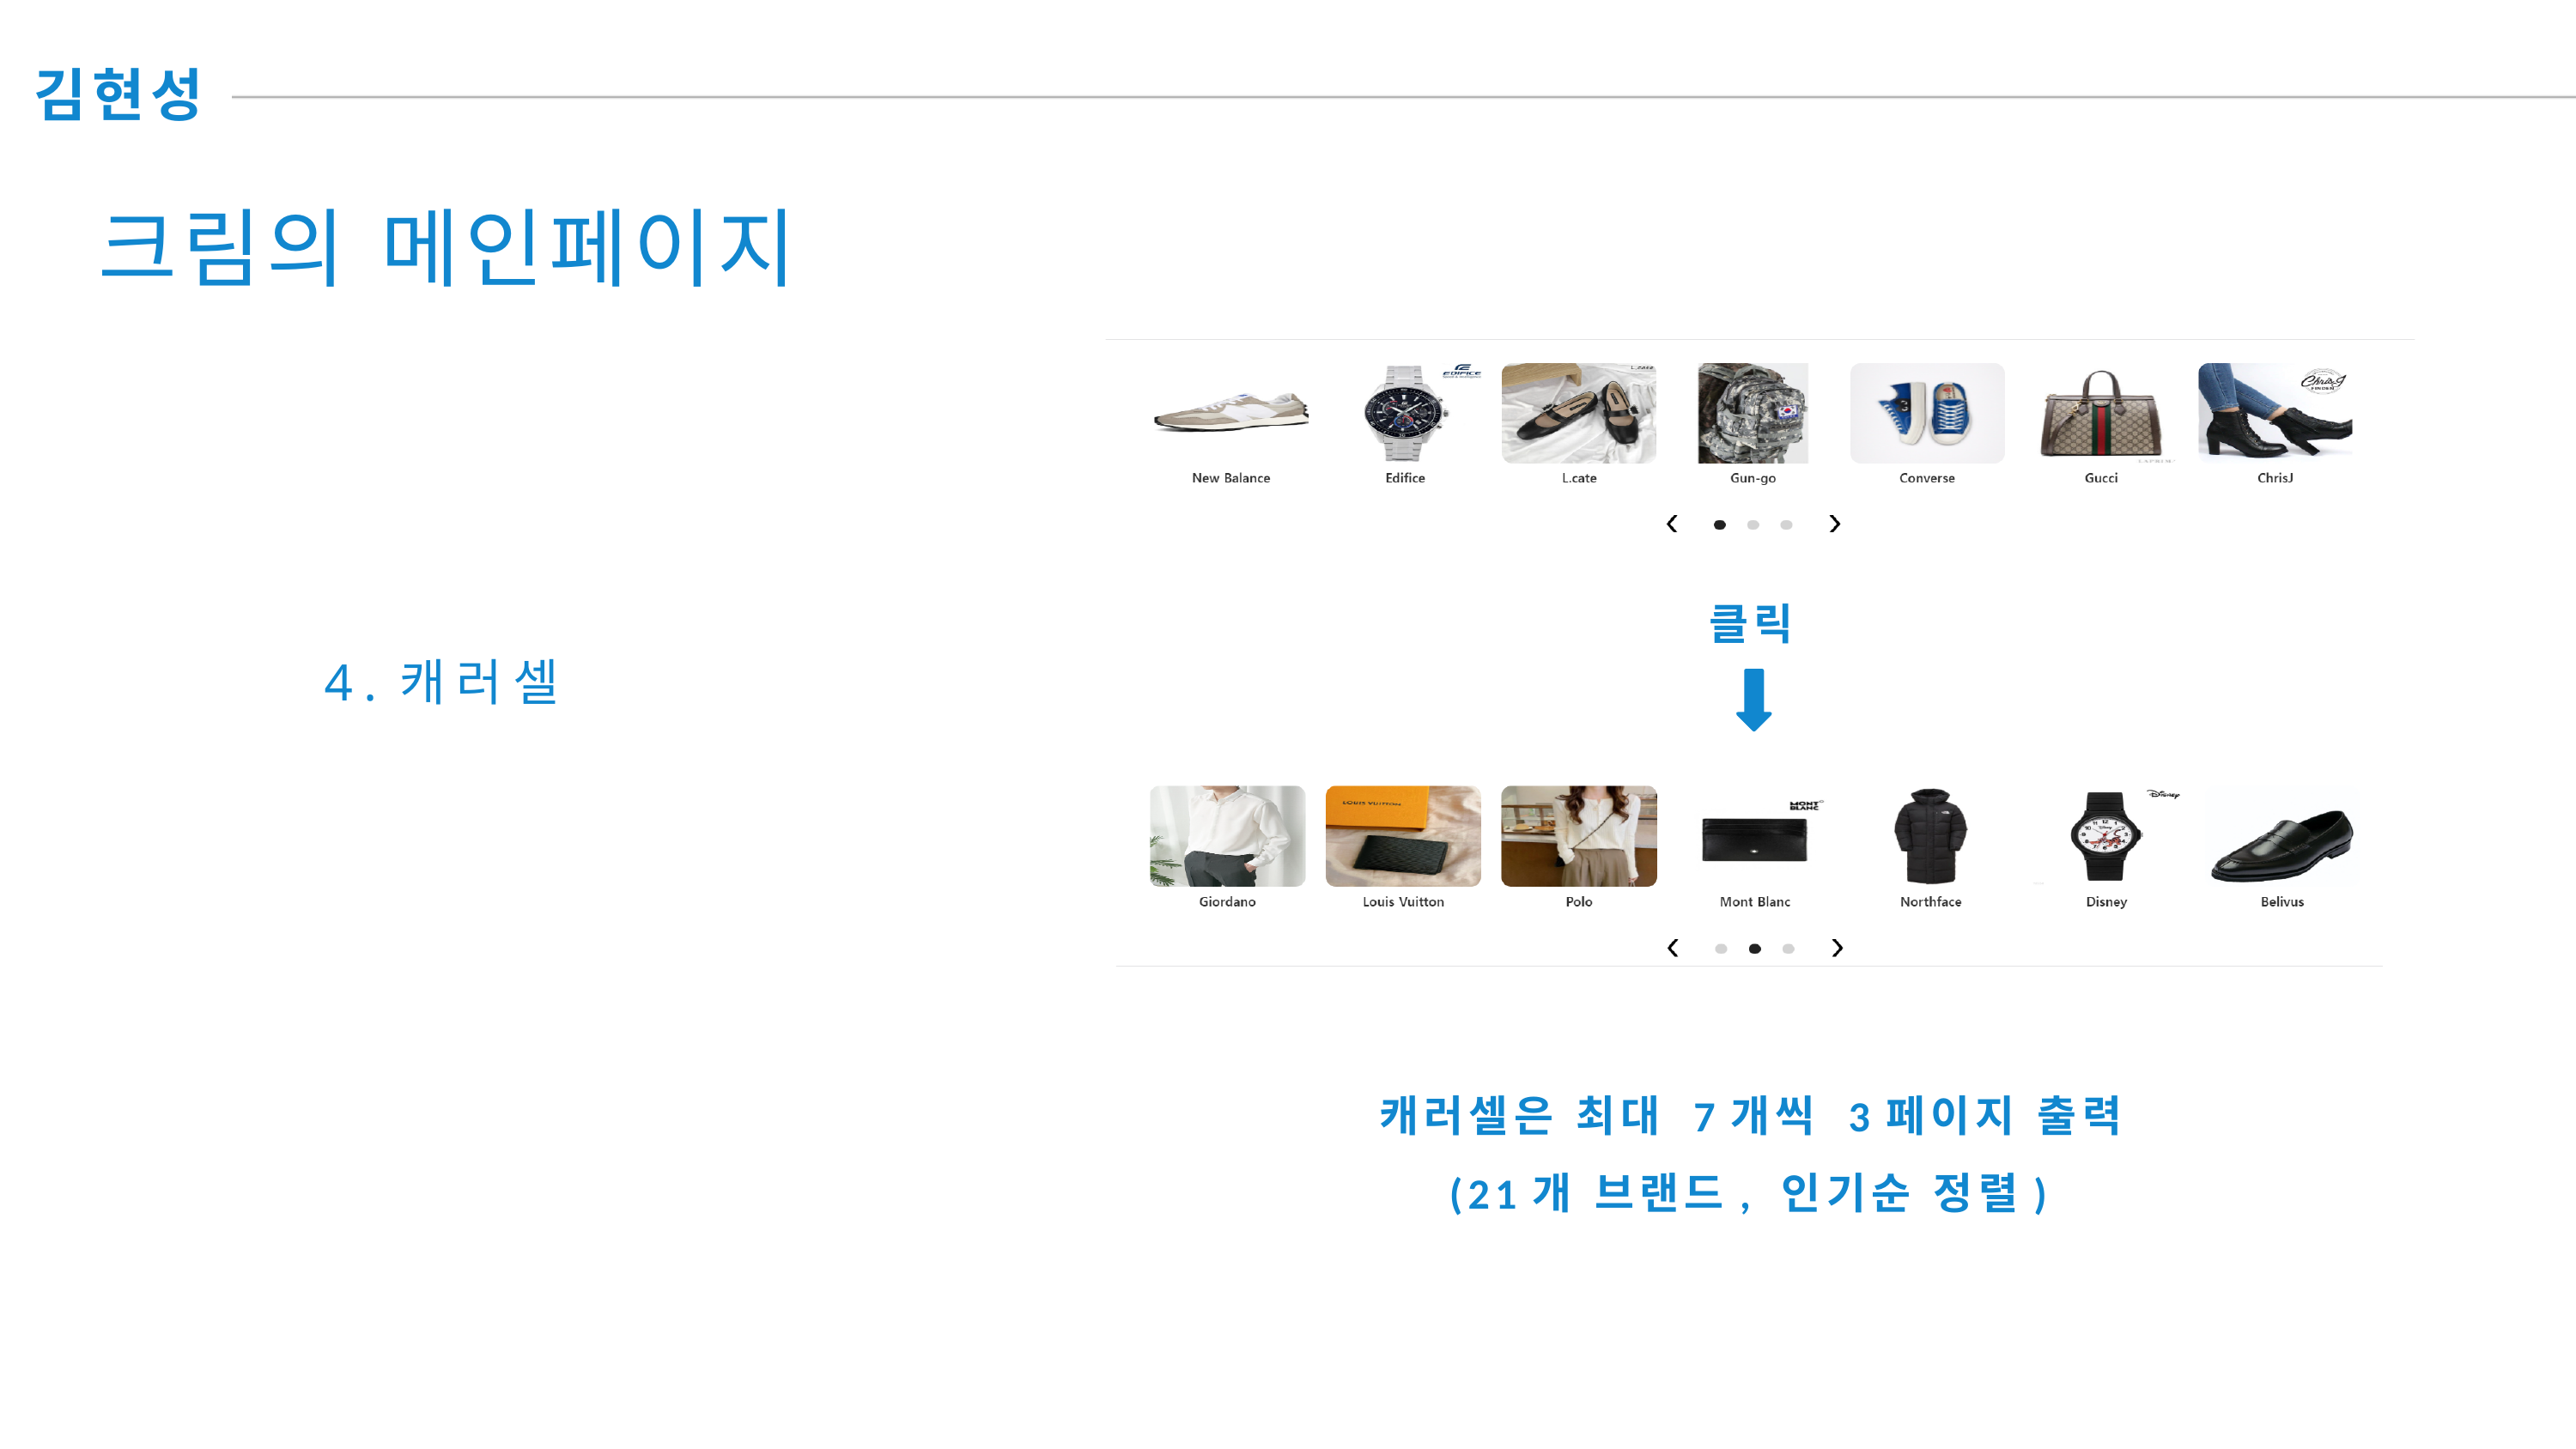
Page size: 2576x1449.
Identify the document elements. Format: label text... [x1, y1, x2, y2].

text_box 클릭 [1696, 564, 1812, 706]
text_box 캐러셀은 최대 7개씩 3페이지 출력 (21개 브랜드, 인기순 정렬) [1366, 1057, 2136, 1301]
text_box 4.캐러셀 [311, 555, 573, 718]
text_box 크림의 메인페이지 [85, 187, 902, 304]
text_box 김현성 [21, 52, 376, 135]
picture [1115, 774, 2384, 972]
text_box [232, 94, 2576, 101]
text_box [1736, 669, 1772, 732]
picture [1105, 337, 2415, 543]
